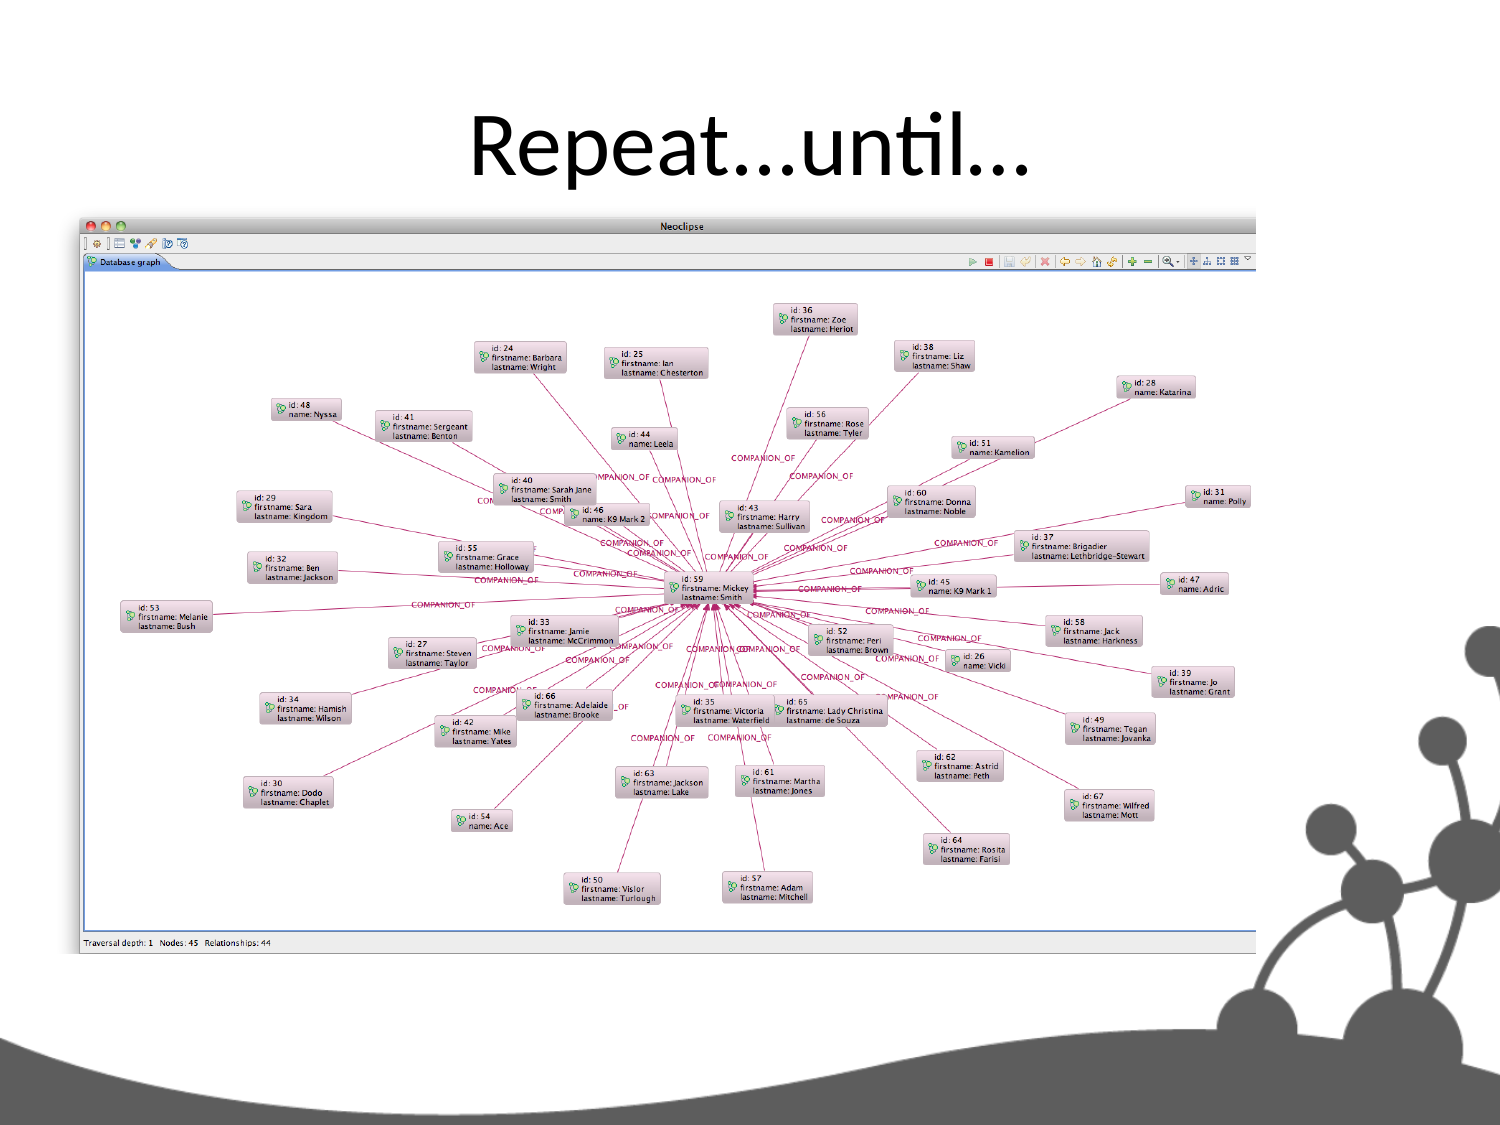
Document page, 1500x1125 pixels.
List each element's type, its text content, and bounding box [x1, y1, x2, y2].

title Repeat...until… [75, 45, 1425, 233]
picture [50, 200, 1256, 955]
